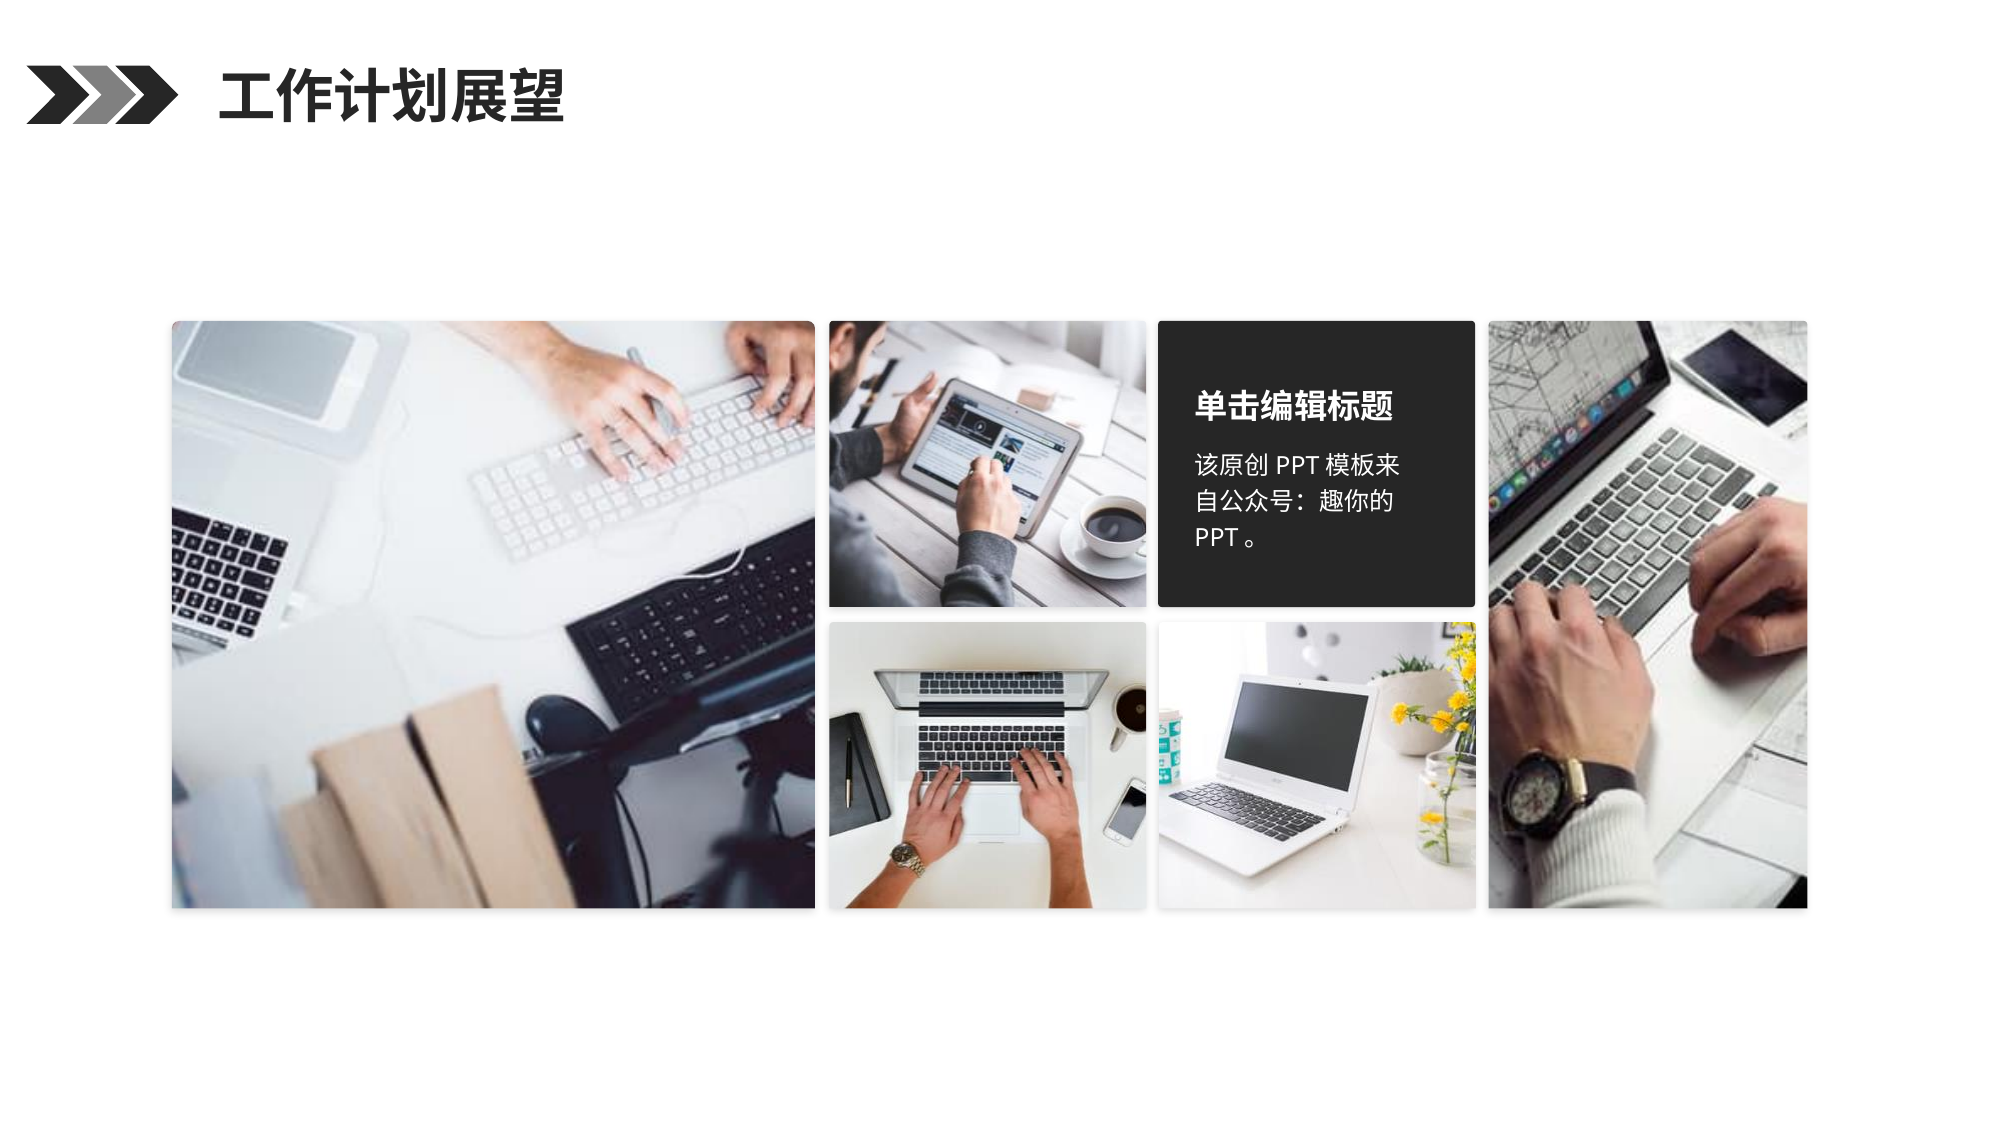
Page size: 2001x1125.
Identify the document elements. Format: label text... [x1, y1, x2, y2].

text_box 该原创PPT模板来自公众号：趣你的PPT。 [1194, 443, 1407, 552]
picture [829, 622, 1147, 909]
picture [1159, 622, 1476, 909]
picture [1488, 320, 1808, 909]
text_box 单击编辑标题 [1194, 377, 1407, 426]
text_box [1157, 319, 1477, 609]
picture [829, 320, 1147, 608]
picture [171, 320, 815, 909]
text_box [26, 51, 584, 138]
